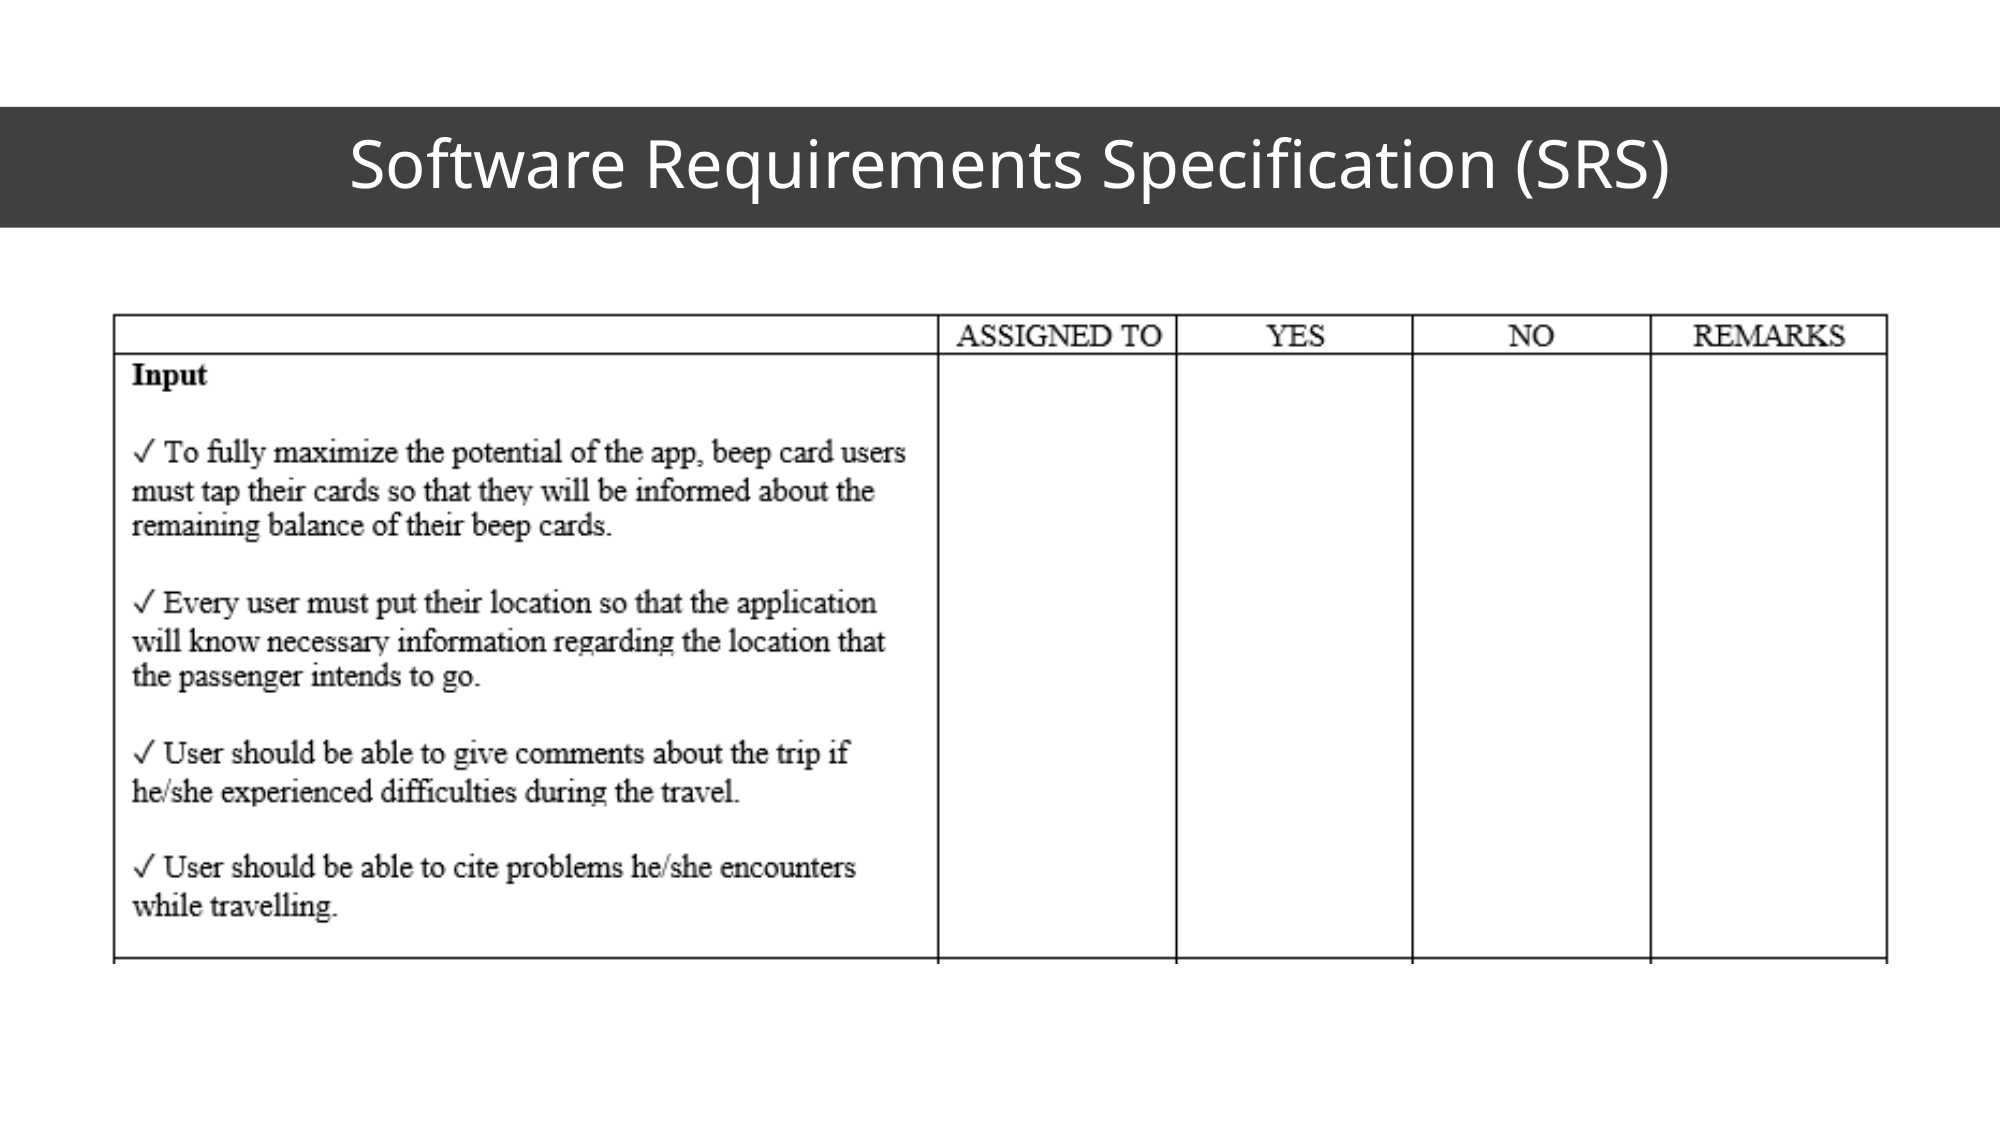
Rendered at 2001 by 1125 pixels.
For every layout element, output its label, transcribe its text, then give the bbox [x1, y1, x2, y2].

text_box [0, 106, 2000, 229]
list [105, 306, 1895, 964]
title Software Requirements Specification (SRS) [91, 105, 1931, 228]
